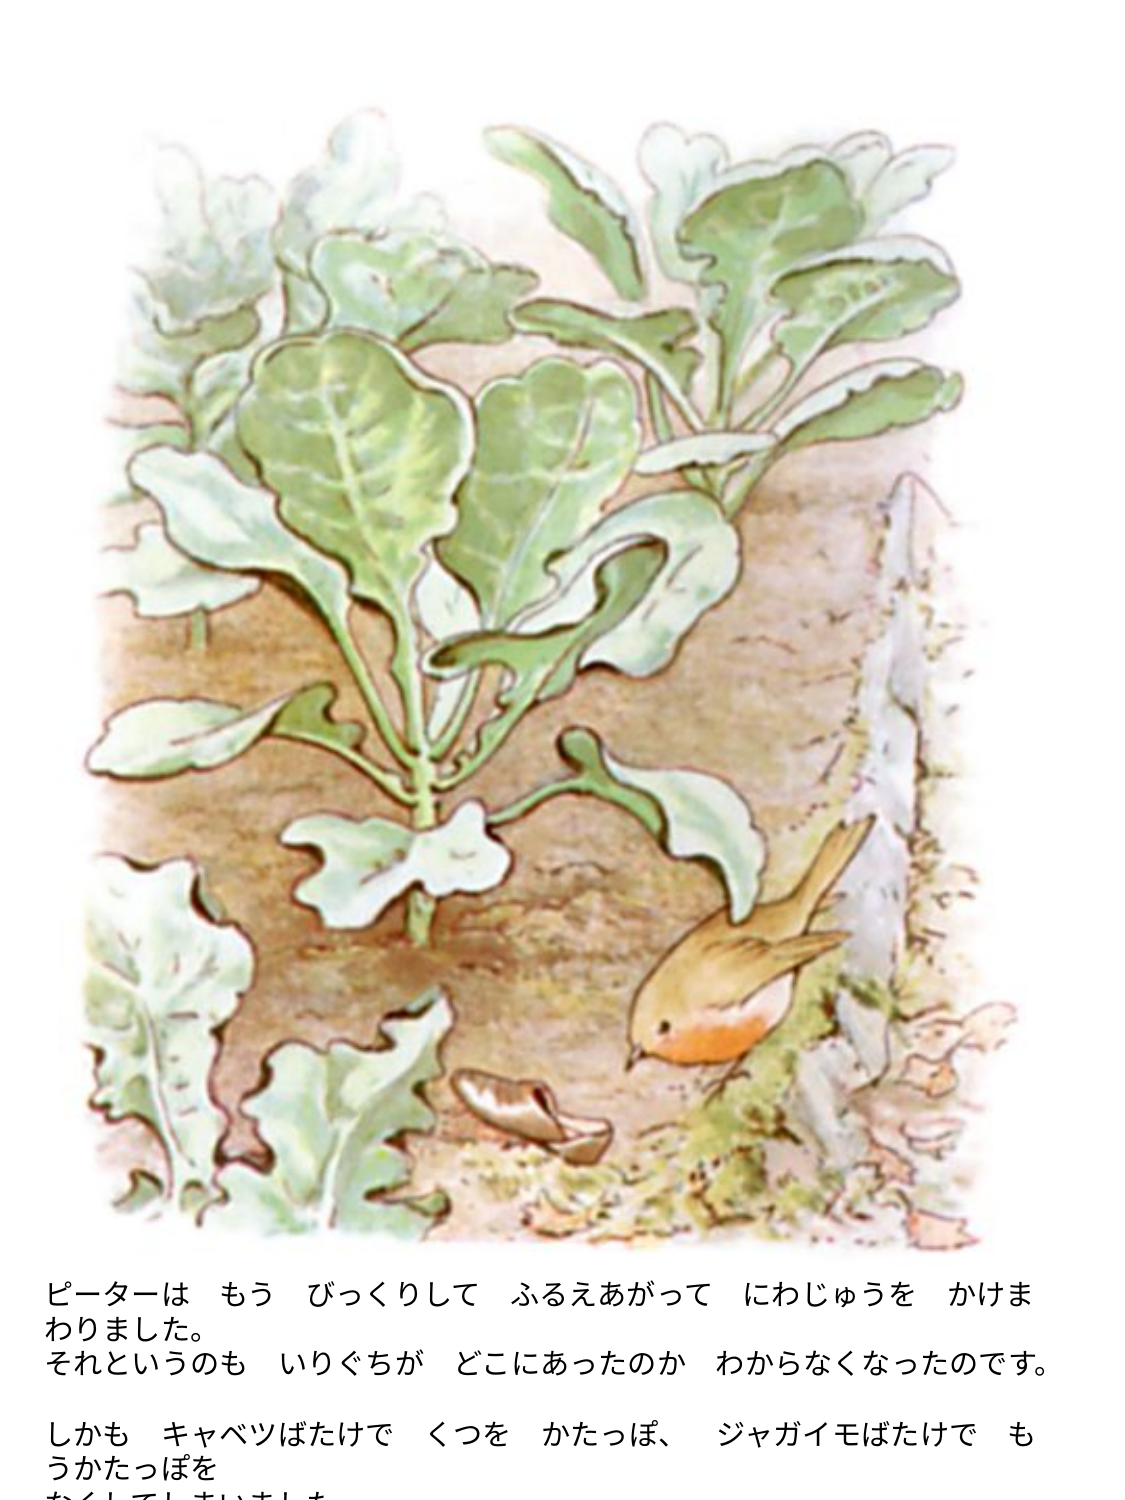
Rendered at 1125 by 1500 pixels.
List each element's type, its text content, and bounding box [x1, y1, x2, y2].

text_box ピーターは もう びっくりして ふるえあがって にわじゅうを かけまわりました。 それというのも いりぐちが どこにあったのか わからなくなったのです。 しかも キャベツばたけで くつを かたっぽ、 ジャガイモばたけで もうかたっぽを なくしてしまいました。 [29, 1268, 1069, 1500]
picture [59, 85, 1039, 1269]
